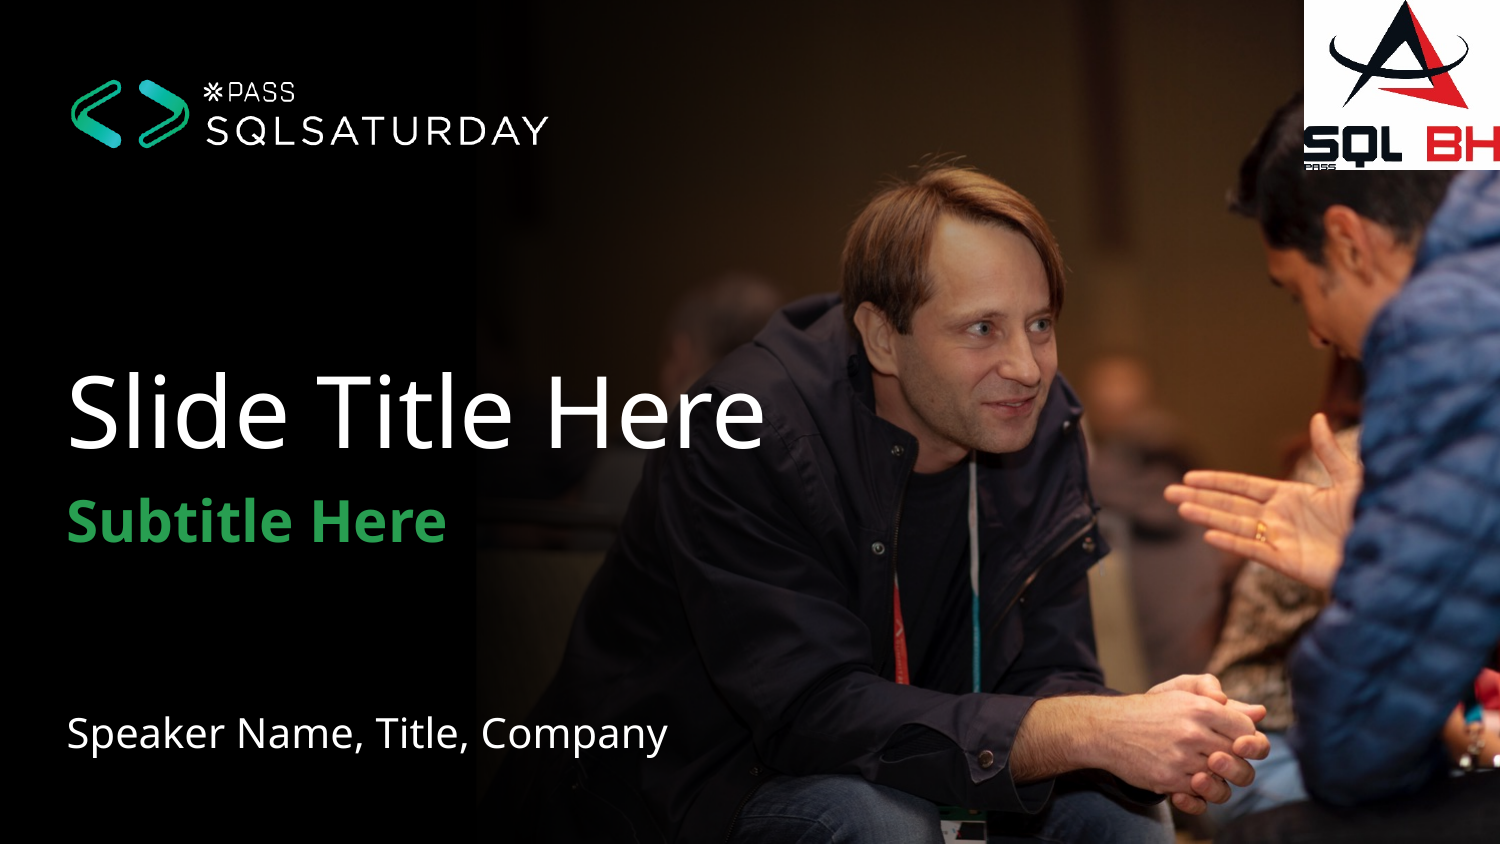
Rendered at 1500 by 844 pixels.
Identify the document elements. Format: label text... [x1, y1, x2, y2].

picture [29, 0, 1500, 844]
list Subtitle Here [51, 497, 997, 562]
list Speaker Name, Title, Company [51, 699, 997, 764]
title Slide Title Here [51, 307, 997, 476]
